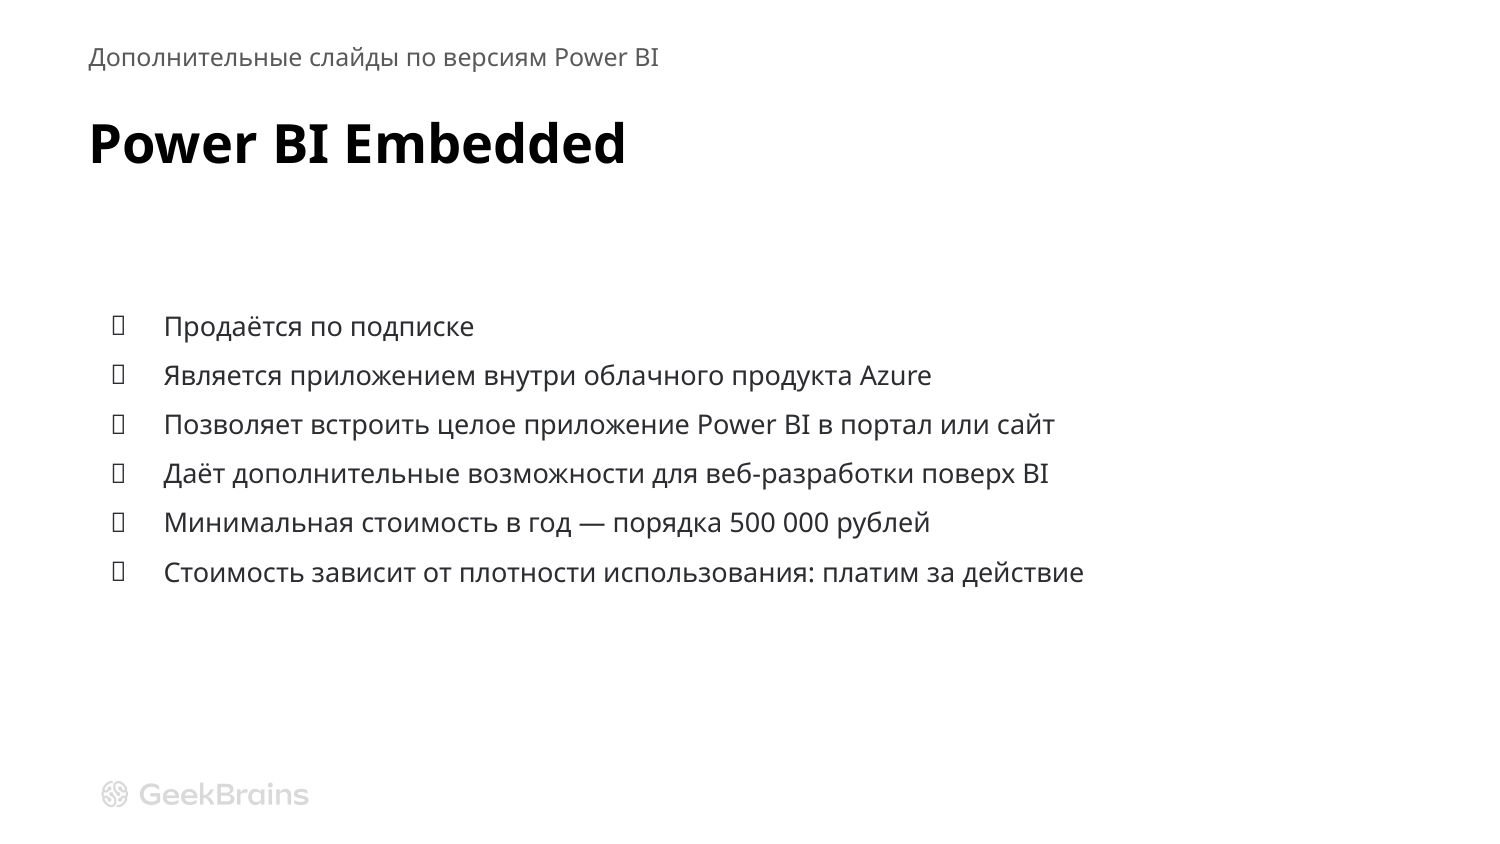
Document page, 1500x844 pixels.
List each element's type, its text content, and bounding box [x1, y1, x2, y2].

picture [88, 767, 322, 822]
subtitle Дополнительные слайды по версиям Power BI [88, 24, 1412, 84]
text_box Продаётся по подписке Является приложением внутри облачного продукта Azure Позволяет встроить целое приложение Power BI в портал или сайт Даёт дополнительные возможности для веб-разработки поверх BI Минимальная стоимость в год — порядка 500 000 рублей Стоимость зависит от плотности использования: платим за действие [88, 295, 1412, 588]
title Power BI Embedded [88, 118, 1412, 260]
